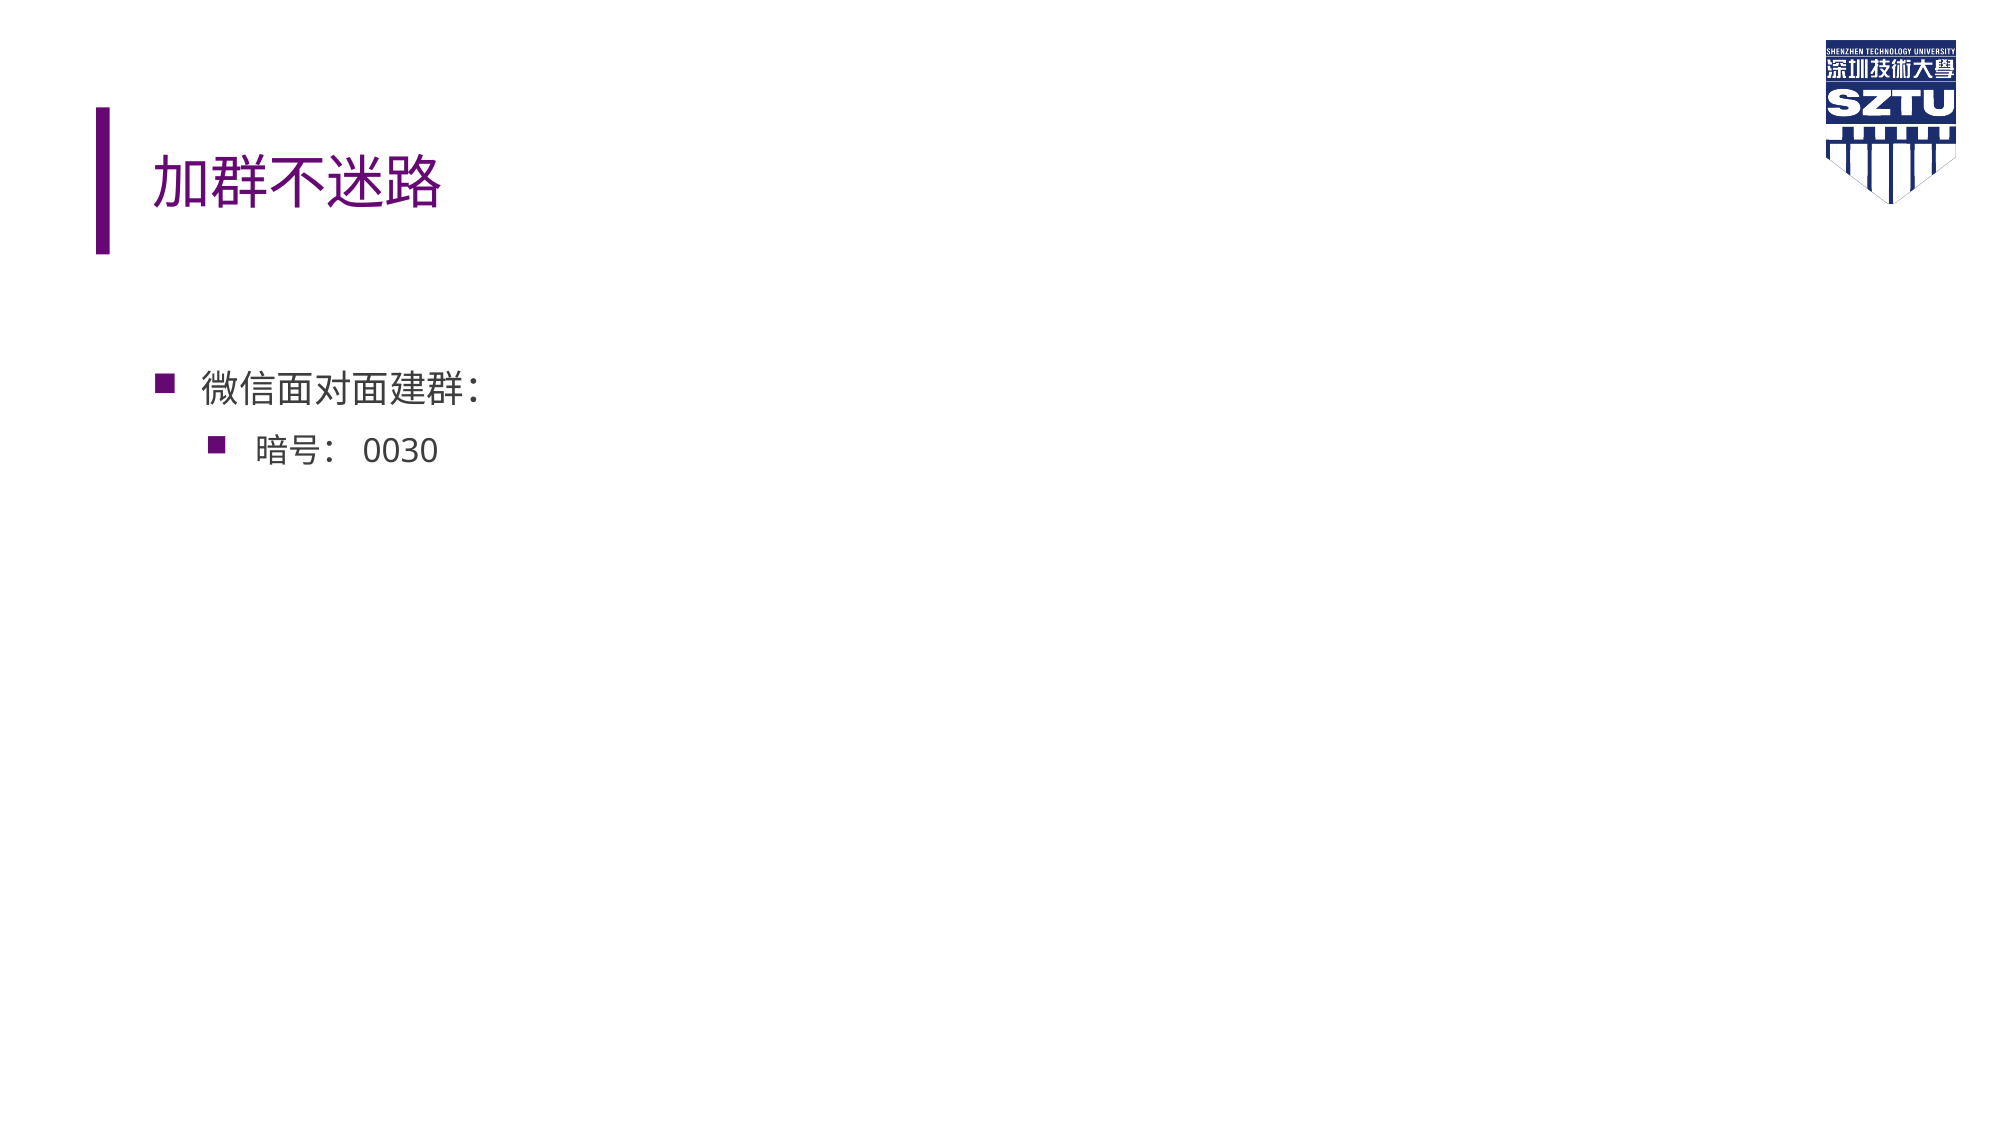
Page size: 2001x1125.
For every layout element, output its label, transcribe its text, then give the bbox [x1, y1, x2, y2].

picture [1803, 34, 1979, 210]
title 加群不迷路 [137, 97, 1863, 264]
list 微信面对面建群： 暗号：0030 [136, 357, 1863, 962]
